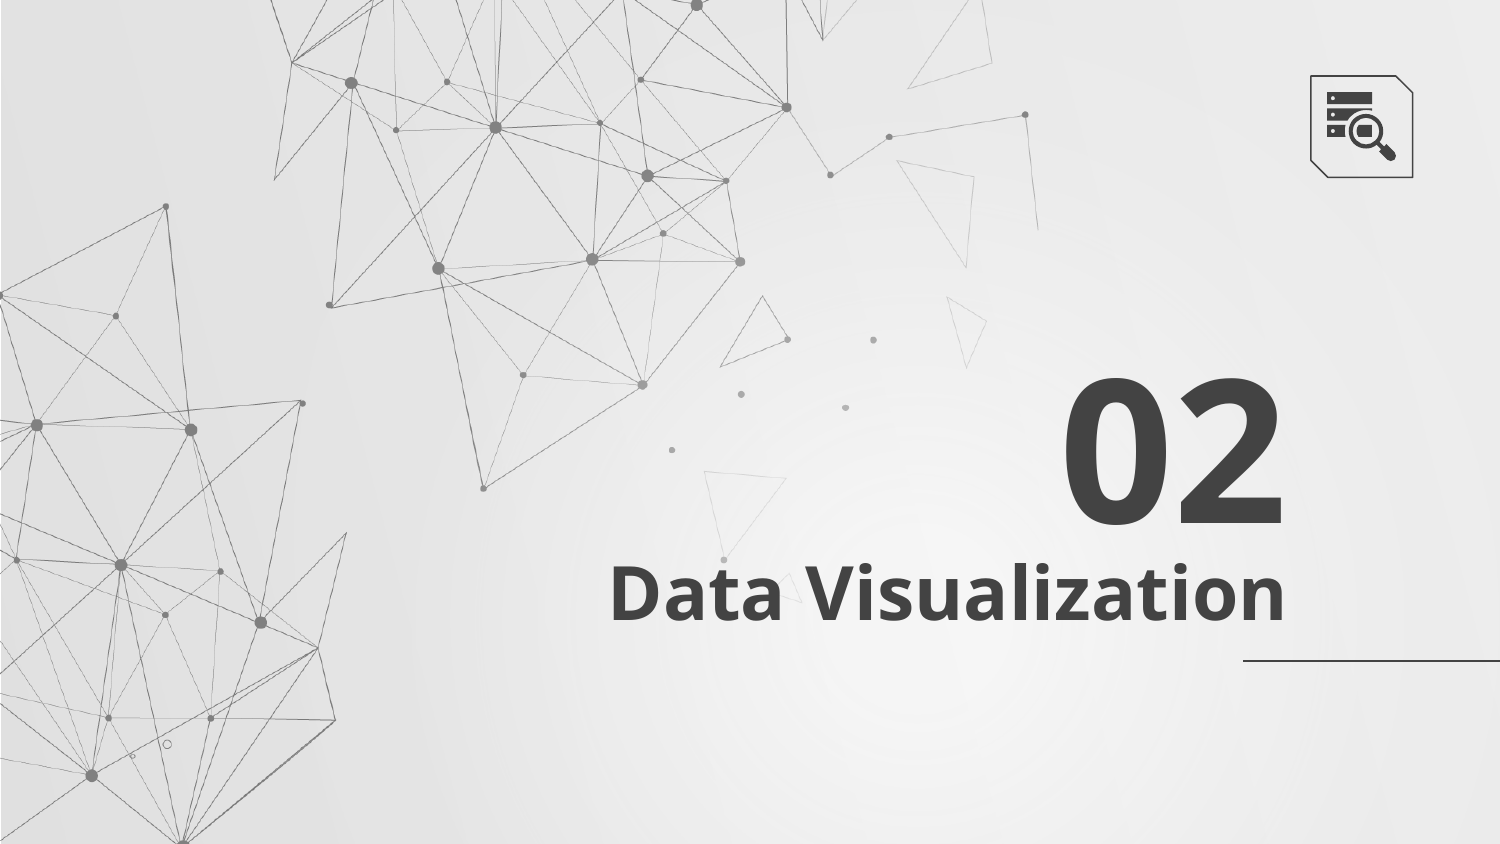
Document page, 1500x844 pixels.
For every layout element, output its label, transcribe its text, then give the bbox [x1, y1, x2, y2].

title 02 [814, 381, 1304, 505]
text_box [1310, 76, 1413, 178]
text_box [1326, 91, 1397, 162]
picture [0, 0, 1500, 844]
title Data Visualization [450, 432, 1304, 748]
